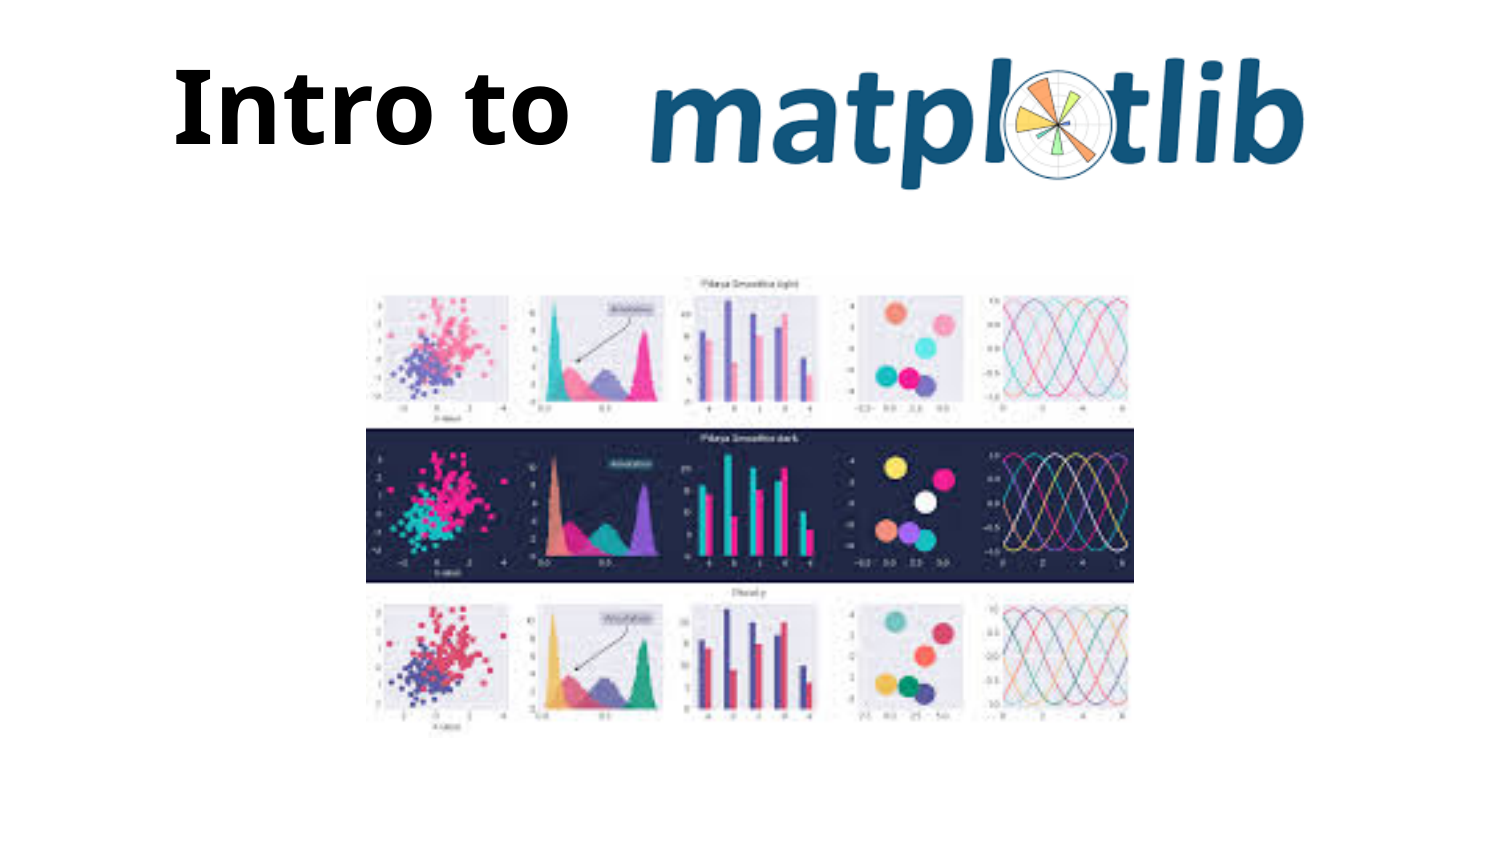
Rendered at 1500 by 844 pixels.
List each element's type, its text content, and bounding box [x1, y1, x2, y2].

title Intro to [158, 25, 638, 266]
picture [366, 275, 1134, 738]
picture [623, 34, 1342, 207]
